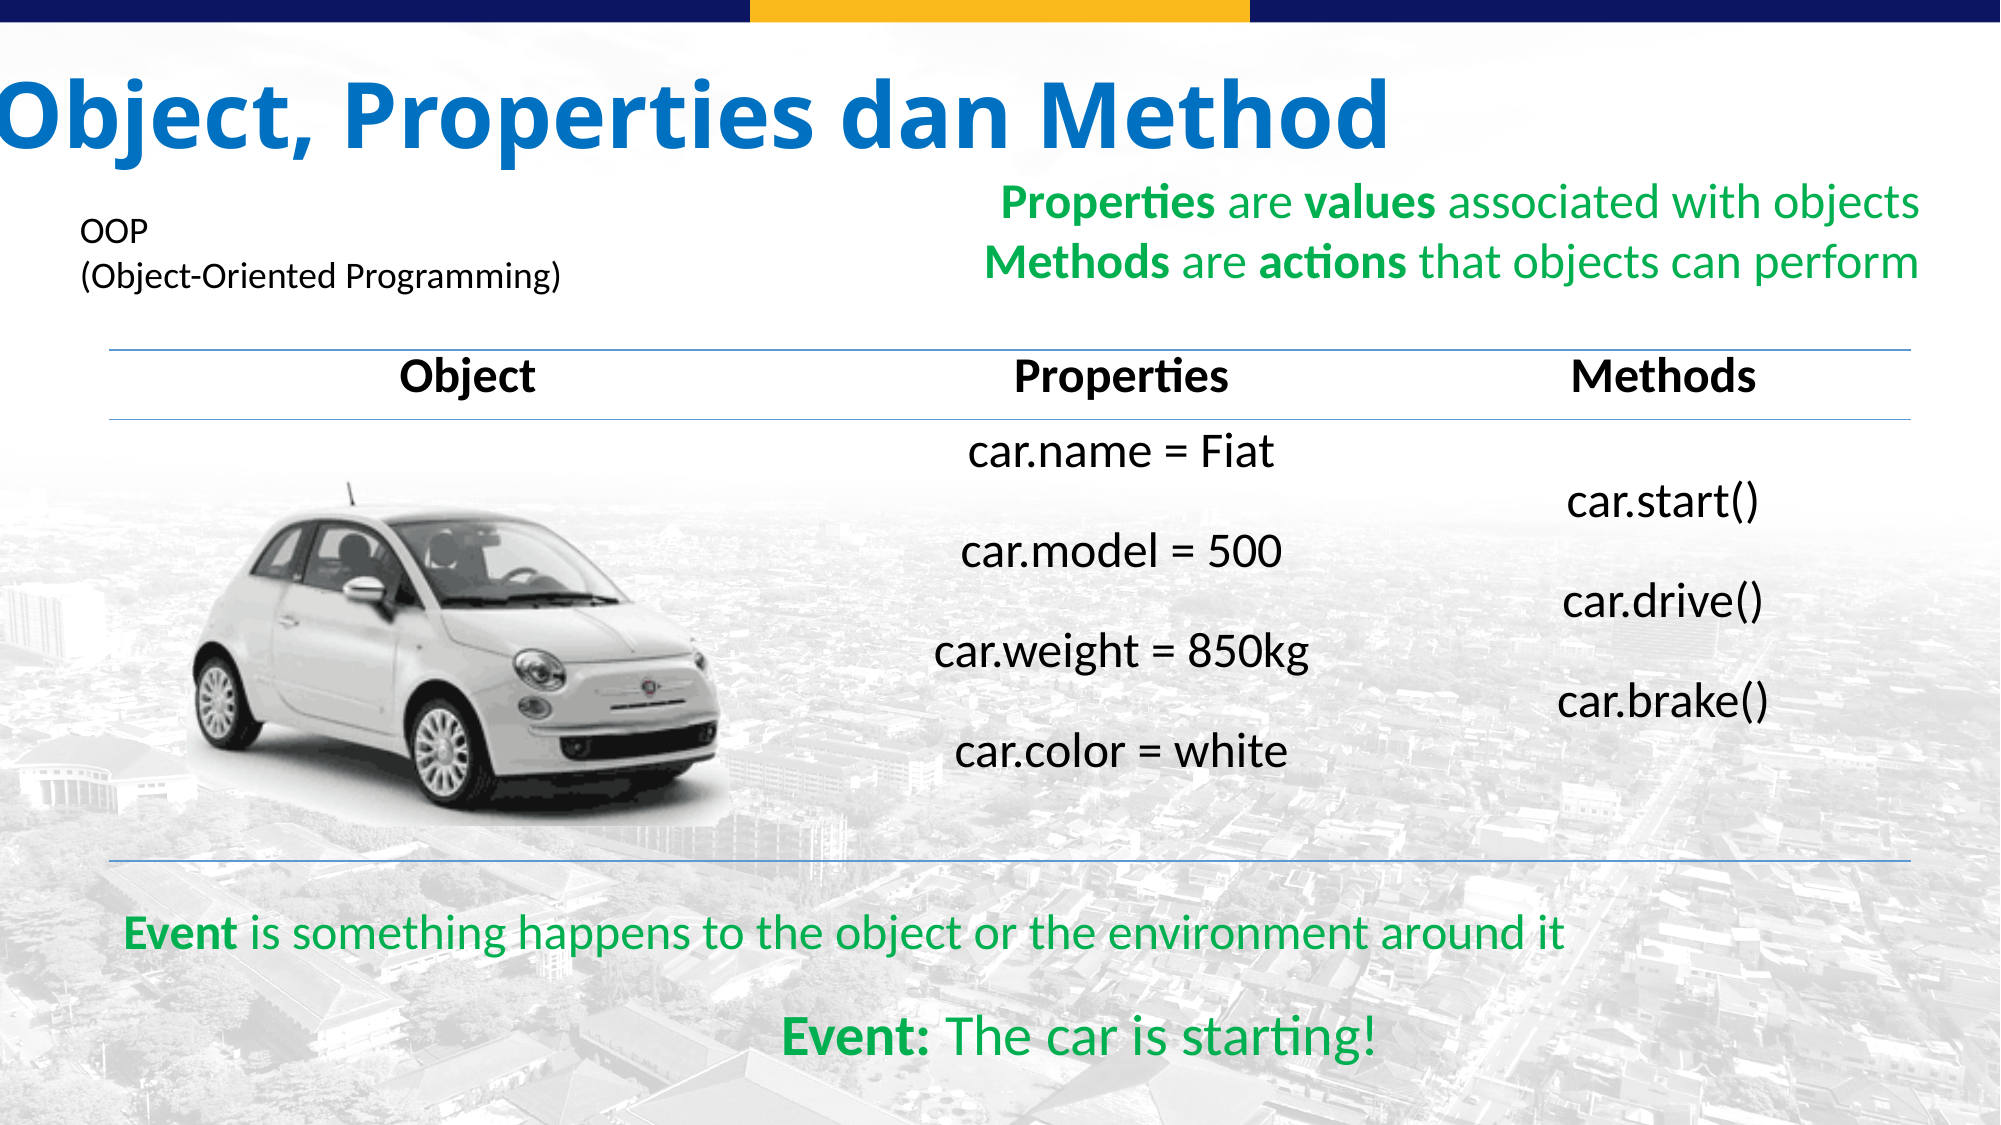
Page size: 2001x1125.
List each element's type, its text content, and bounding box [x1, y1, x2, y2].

table_header Properties [827, 351, 1416, 419]
table_cell [109, 420, 827, 860]
text_box Event is something happens to the object or the environment around it [108, 891, 1746, 967]
table_header Methods [1416, 351, 1911, 419]
text_box OOP (Object-Oriented Programming) [65, 198, 653, 304]
text_box Event: The car is starting! [766, 989, 1416, 1074]
table_header Object [109, 351, 827, 419]
table_cell car.start() car.drive() car.brake() [1416, 420, 1911, 860]
text_box Properties are values associated with objects Methods are actions that objects can perform [572, 161, 1935, 297]
text_box Object, Properties dan Method [0, 49, 1409, 175]
picture [154, 456, 795, 838]
table_cell car.name = Fiat car.model = 500 car.weight = 850kg car.color = white [827, 420, 1416, 860]
